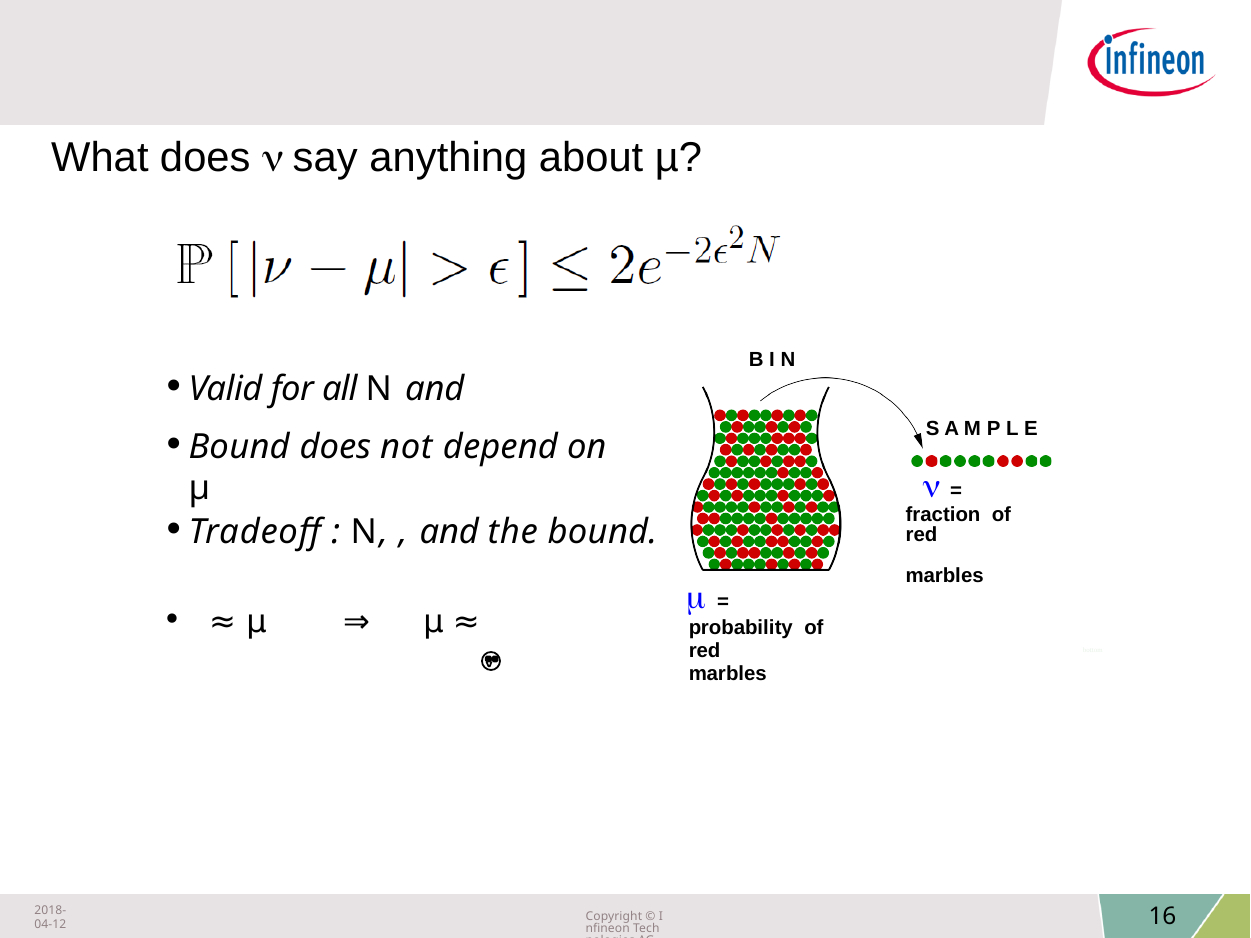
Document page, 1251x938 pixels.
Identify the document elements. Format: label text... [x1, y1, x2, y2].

text_box [925, 455, 938, 462]
text_box [968, 455, 981, 462]
text_box [1011, 455, 1023, 462]
text_box Bound does not depend on µ [161, 422, 616, 507]
footer Copyright © Infineon Technologies AG 2018. All rights reserved. [585, 895, 665, 938]
text_box  = fraction of red marbles [904, 462, 1060, 587]
text_box [997, 455, 1009, 462]
text_box S A M P L E [924, 413, 1041, 440]
text_box [954, 455, 966, 462]
picture [0, 894, 1250, 938]
text_box bottom [1081, 644, 1104, 654]
text_box [1039, 455, 1052, 462]
text_box [690, 377, 923, 571]
text_box [482, 652, 500, 670]
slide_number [34, 895, 74, 938]
text_box [911, 455, 923, 462]
text_box [982, 455, 995, 462]
picture [0, 0, 1250, 125]
slide_number 16 [1136, 895, 1177, 938]
text_box [939, 455, 952, 462]
text_box  = probability of red marbles [684, 574, 847, 685]
text_box B I N [747, 345, 797, 371]
text_box What does  say anything about µ? [36, 122, 793, 188]
picture [141, 182, 793, 337]
text_box [1025, 455, 1038, 462]
